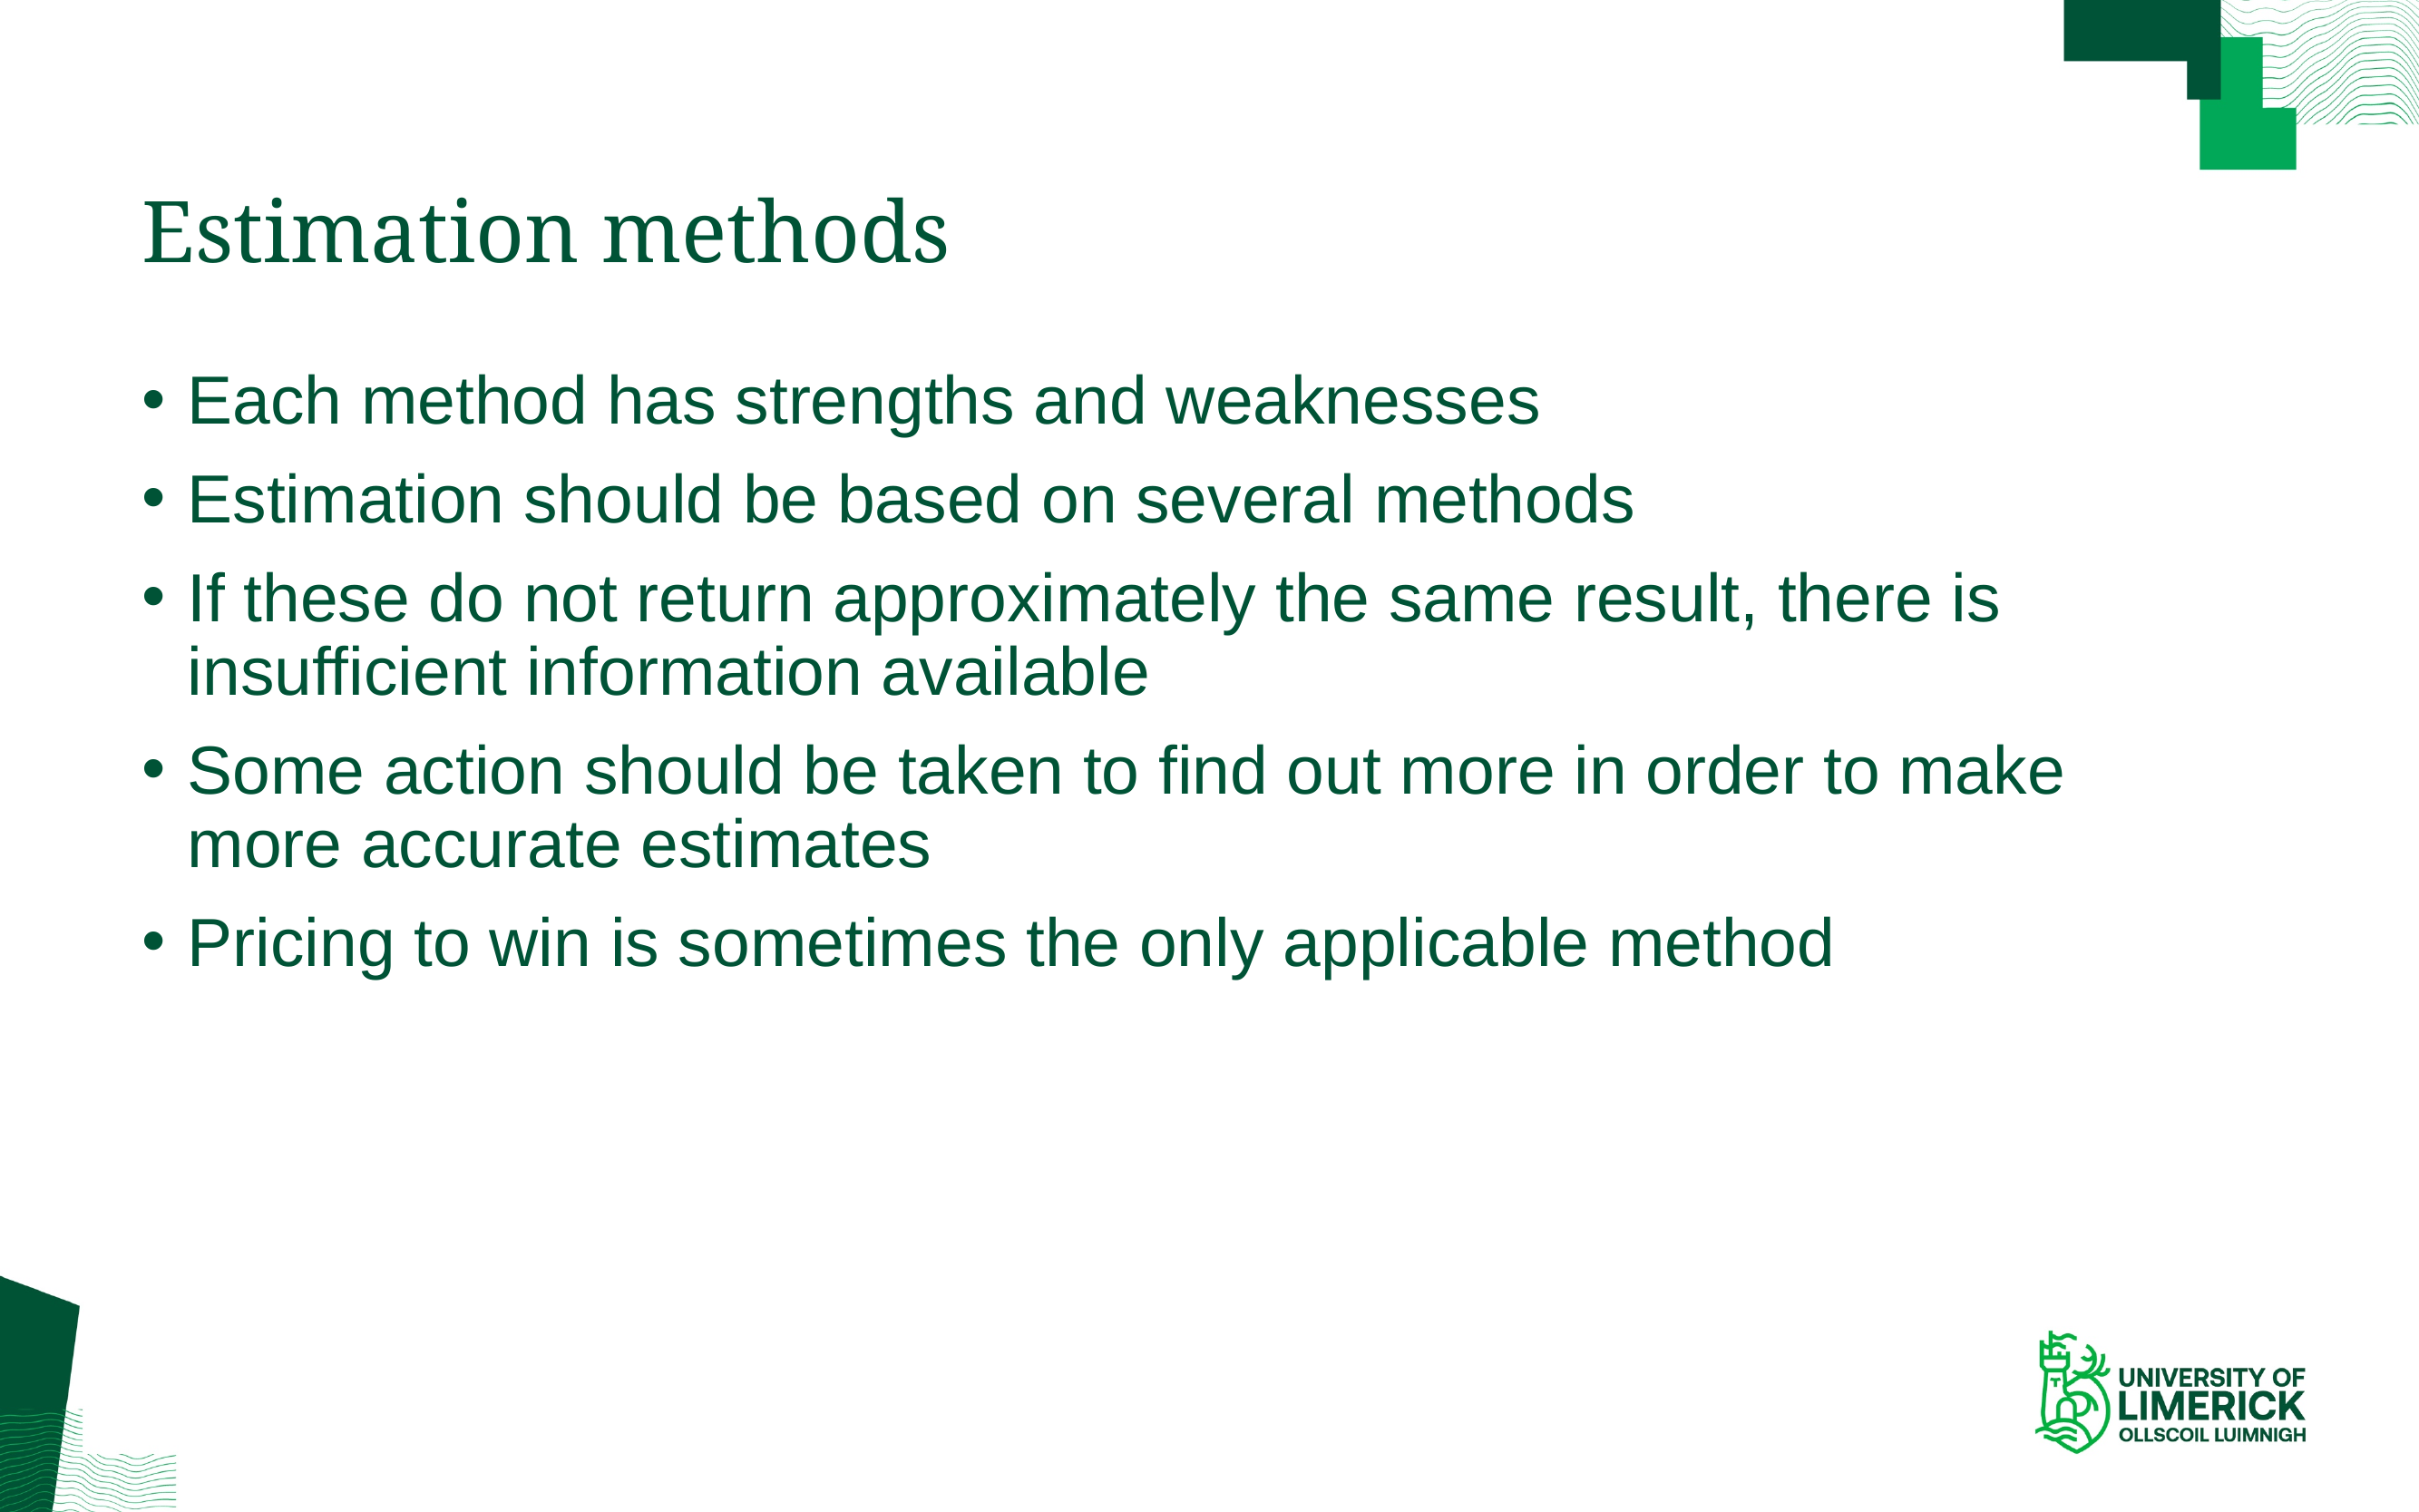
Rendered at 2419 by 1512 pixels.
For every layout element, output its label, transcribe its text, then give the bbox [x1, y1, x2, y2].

title Estimation methods [128, 181, 2215, 337]
picture [0, 0, 2419, 1512]
list Each method has strengths and weaknesses Estimation should be based on several methods If these do not return approximately the same result, there is insufficient information available Some action should be taken to find out more in order to make more accurate estimates Pricing to win is sometimes the only applicable method [128, 358, 2215, 1069]
